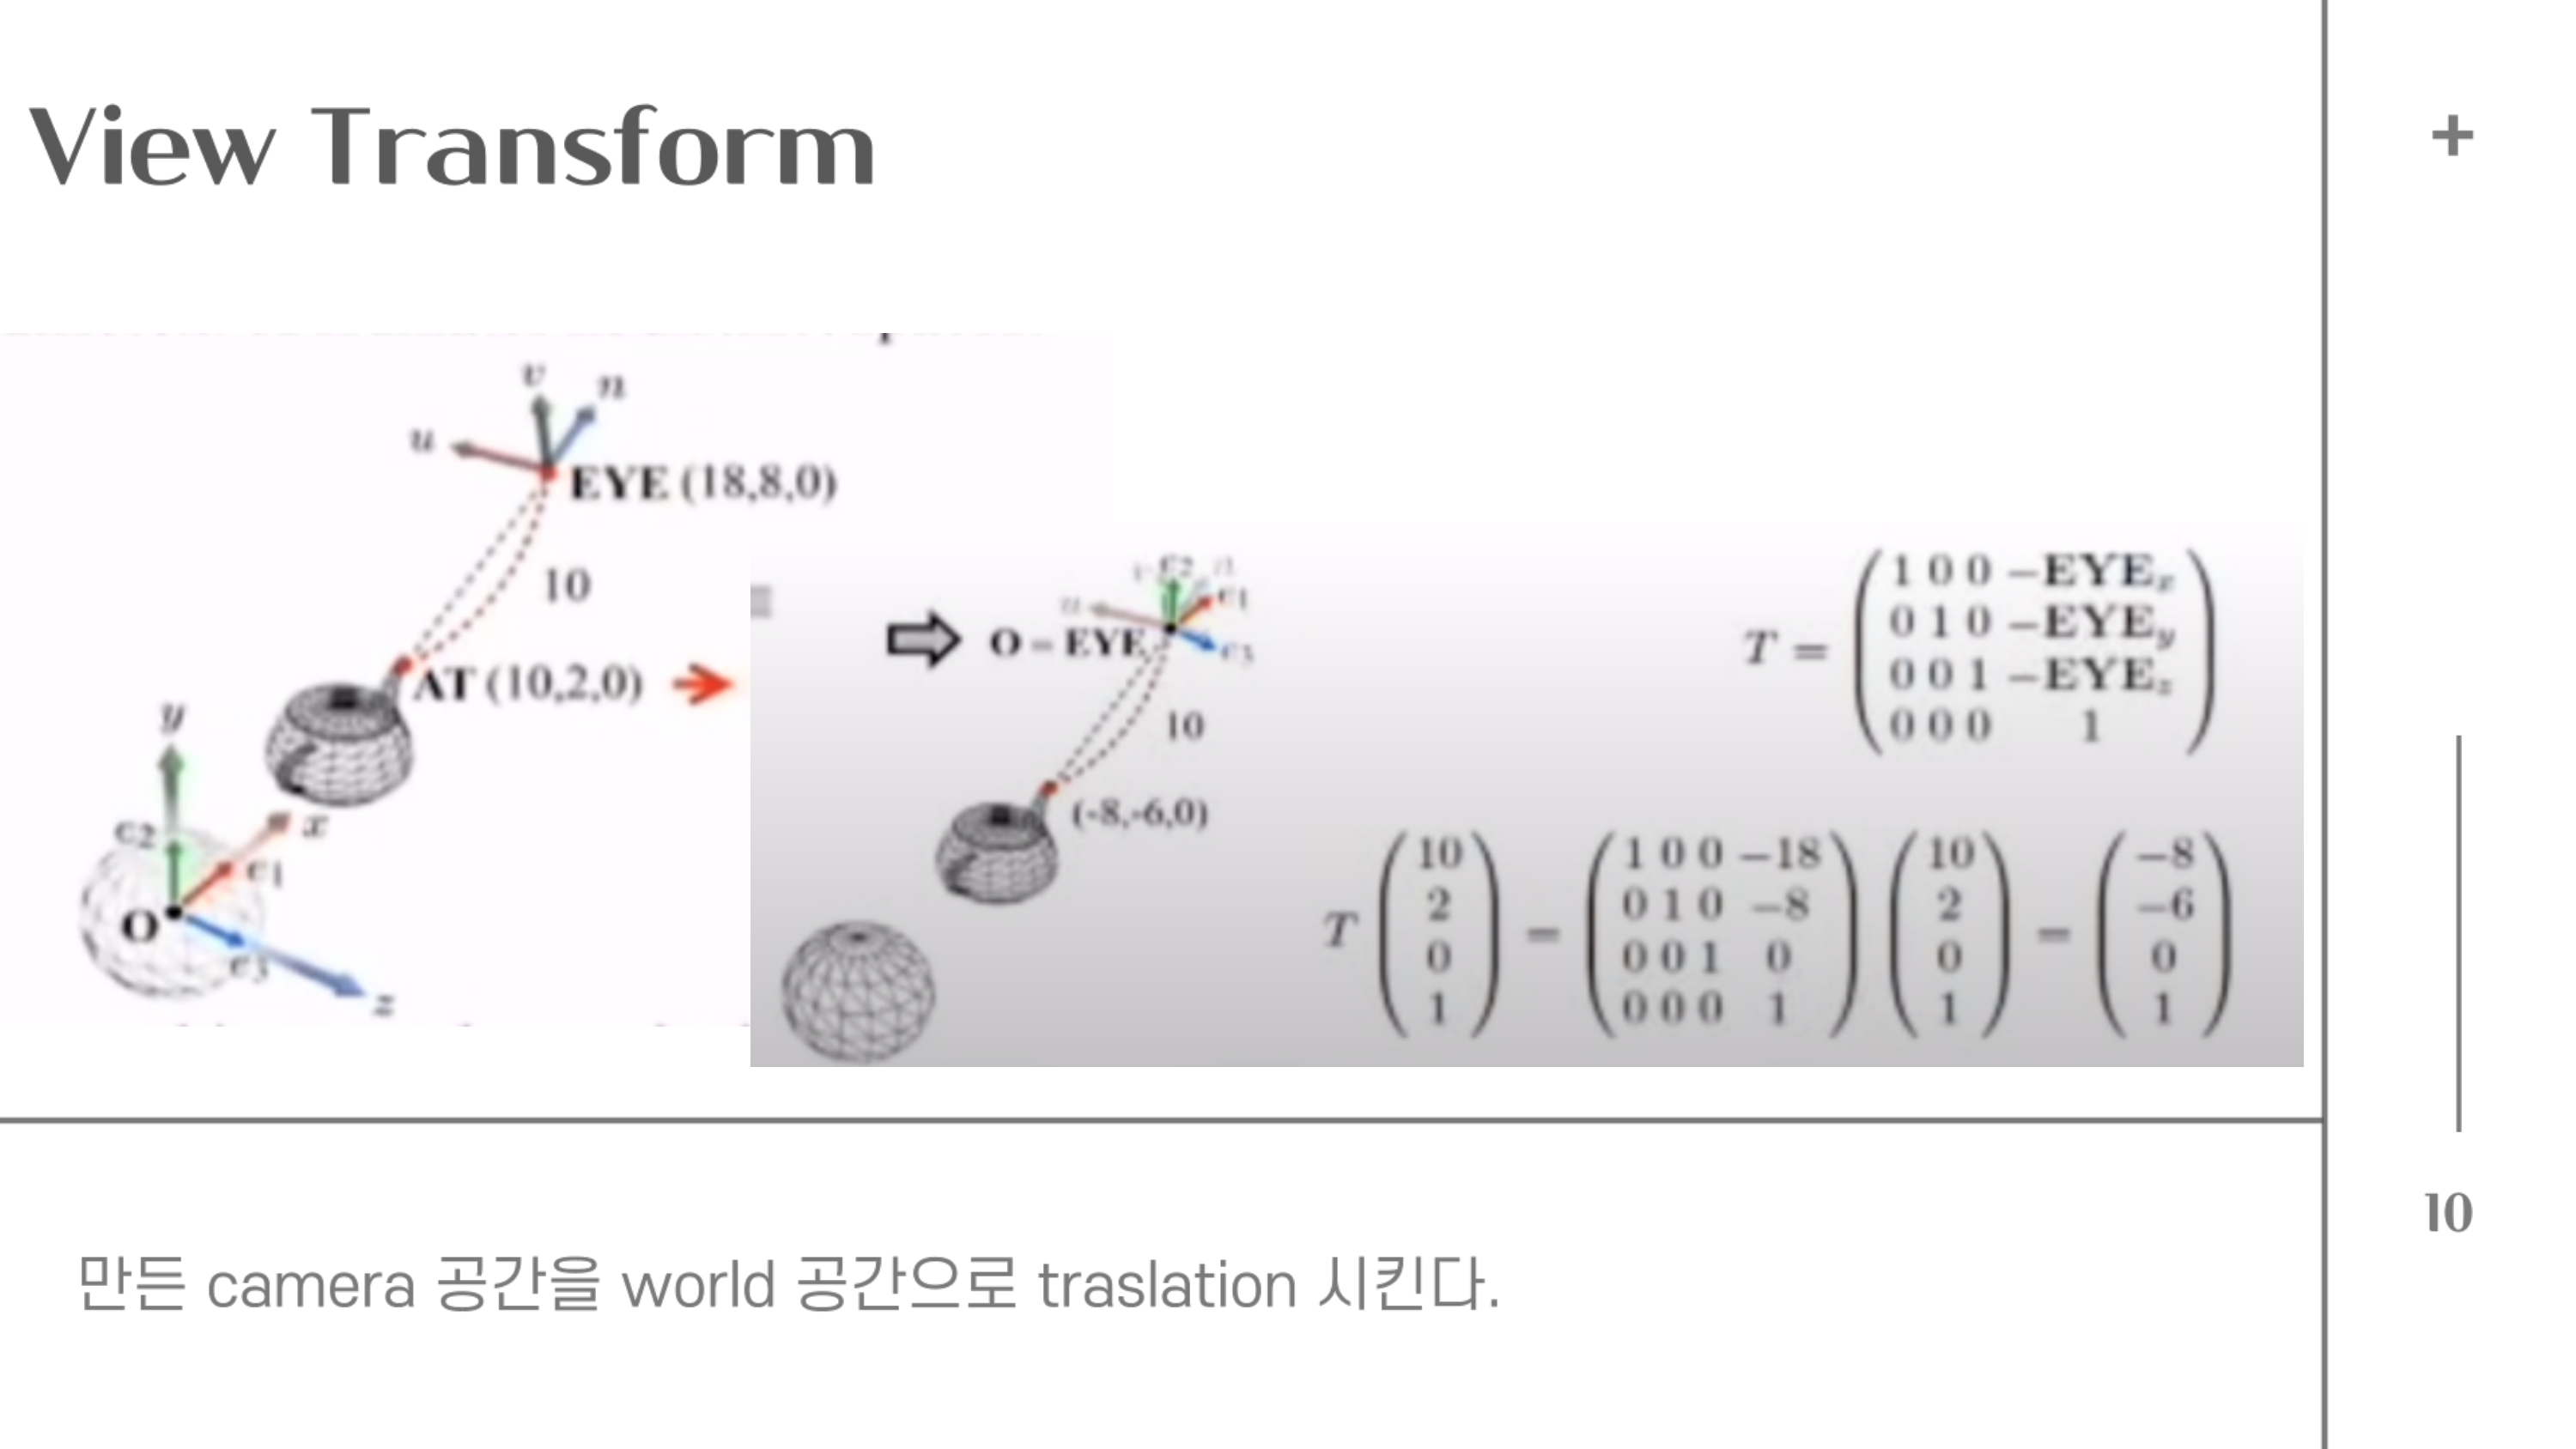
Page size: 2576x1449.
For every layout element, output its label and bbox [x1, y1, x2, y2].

picture [2313, 764, 2336, 925]
text_box [0, 1108, 2325, 1132]
text_box [2310, 925, 2576, 943]
picture [2313, 0, 2336, 739]
picture [2396, 62, 2524, 239]
picture [2313, 943, 2336, 1449]
picture [2451, 736, 2467, 739]
picture [12, 60, 928, 266]
picture [2451, 943, 2467, 1131]
text_box [2310, 739, 2576, 764]
picture [2451, 764, 2467, 925]
picture [49, 1232, 1536, 1352]
text_box [750, 520, 2304, 1067]
picture [2380, 1170, 2500, 1269]
text_box [0, 333, 1114, 1027]
